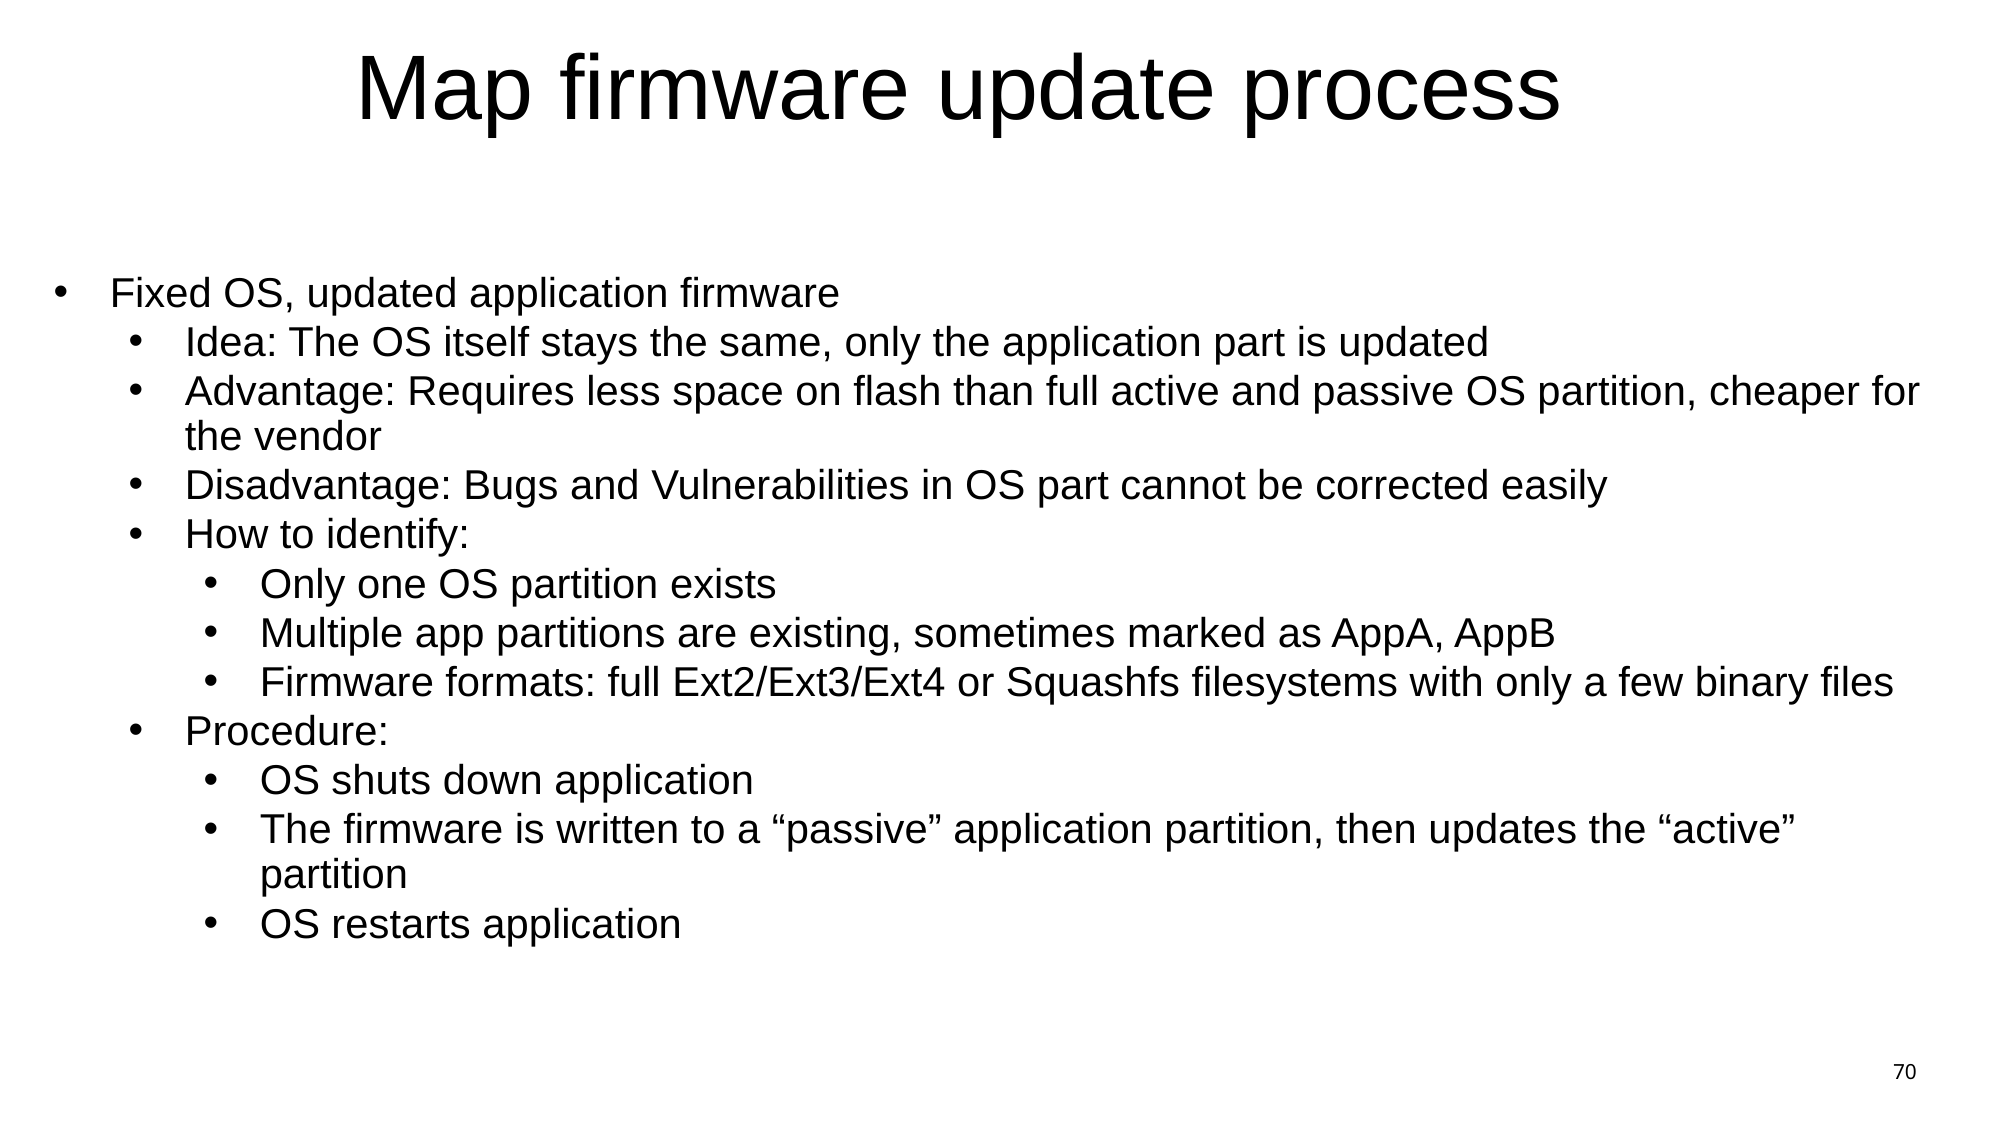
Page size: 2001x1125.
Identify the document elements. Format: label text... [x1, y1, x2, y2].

title Map firmware update process [69, 18, 1850, 162]
slide_number 70 [1855, 1042, 1955, 1103]
list Fixed OS, updated application firmware Idea: The OS itself stays the same, only the application part is updated Advantage: Requires less space on flash than full active and passive OS partition, cheaper for the vendor Disadvantage: Bugs and Vulnerabilities in OS part cannot be corrected easily How to identify: Only one OS partition exists Multiple app partitions are existing, sometimes marked as AppA, AppB Firmware formats: full Ext2/Ext3/Ext4 or Squashfs filesystems with only a few binary files Procedure: OS shuts down application The firmware is written to a “passive” application partition, then updates the “active” partition OS restarts application [38, 263, 1964, 1059]
